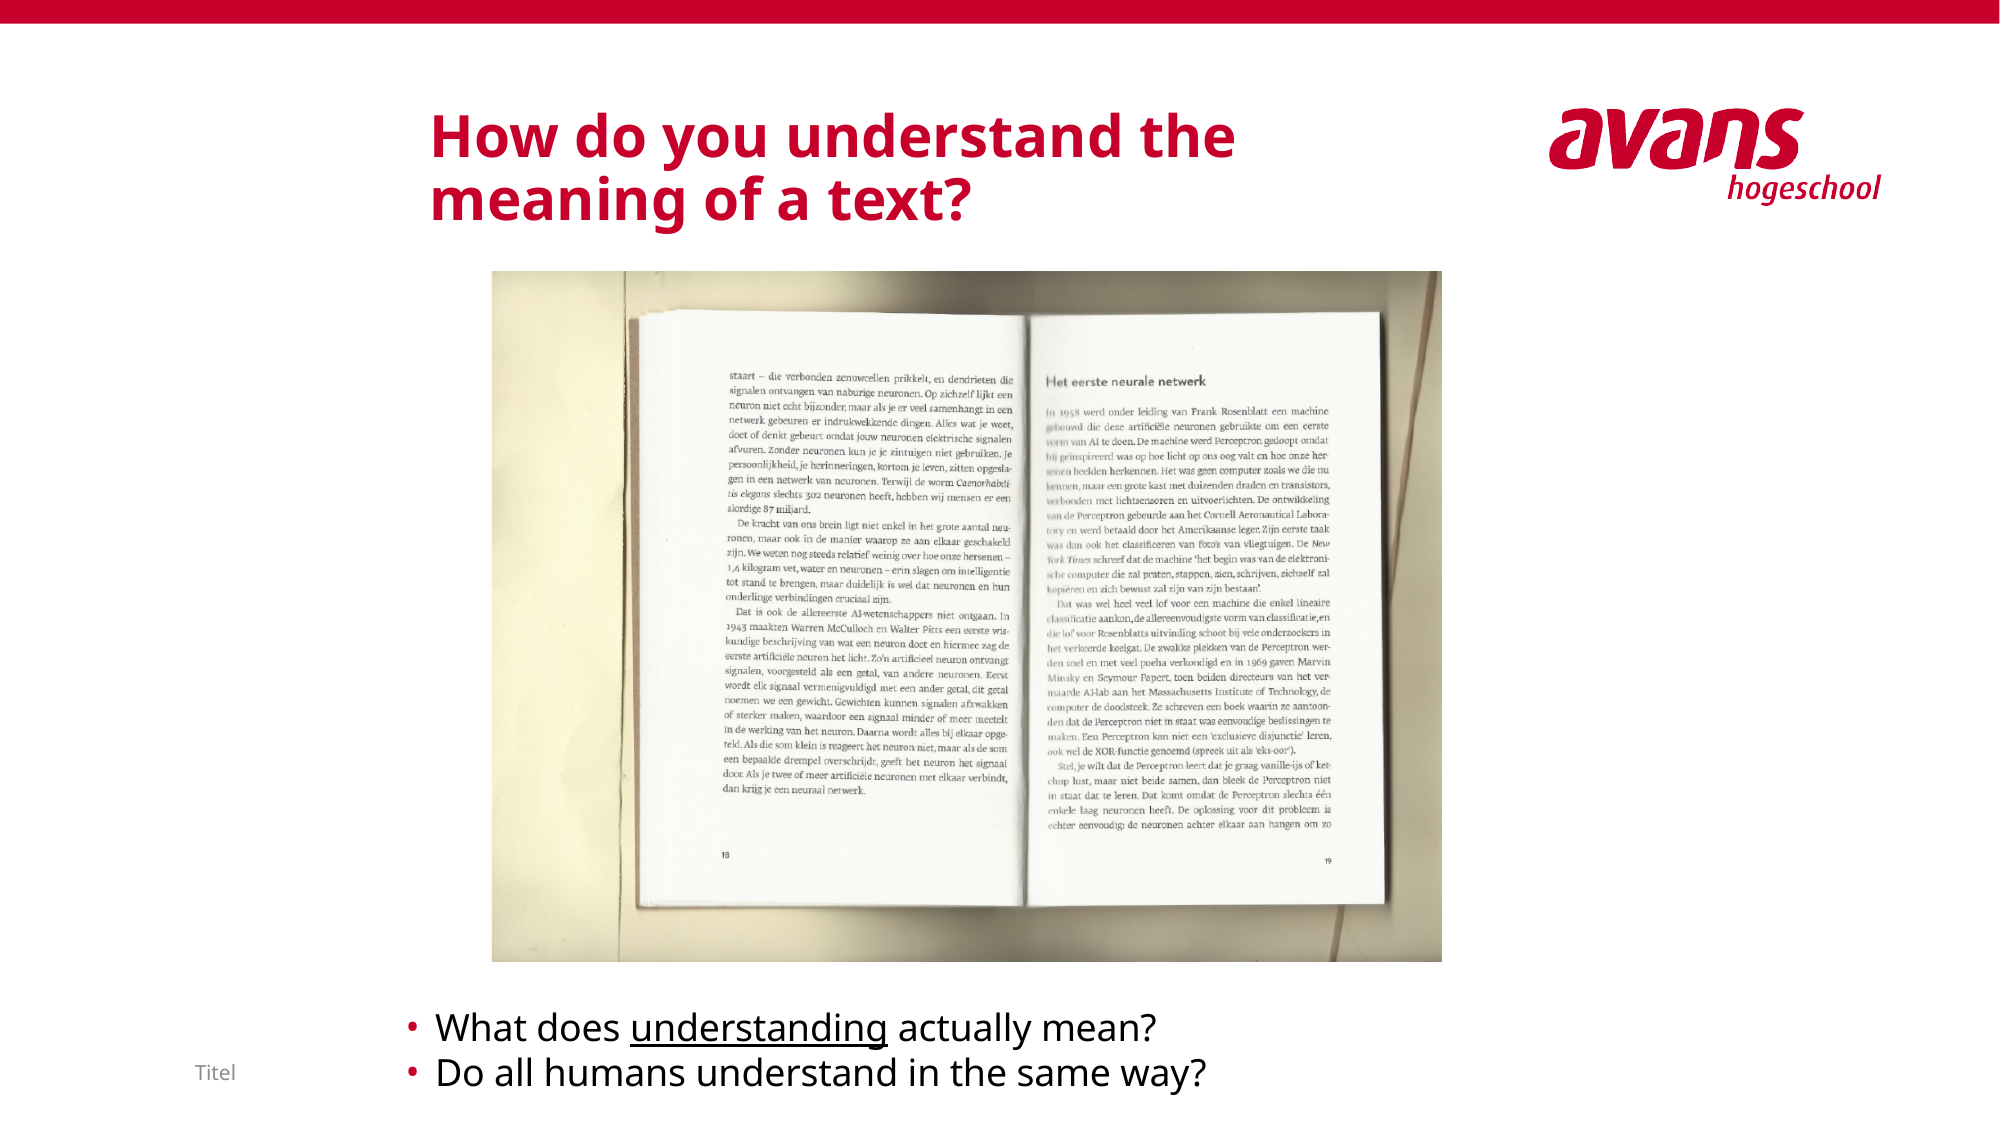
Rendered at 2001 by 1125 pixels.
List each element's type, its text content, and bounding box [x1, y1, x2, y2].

title How do you understand the meaning of a text? [430, 106, 1269, 166]
picture [1547, 106, 1883, 207]
list What does understanding actually mean? Do all humans understand in the same way? [405, 1003, 1569, 1125]
picture [493, 141, 1442, 1092]
